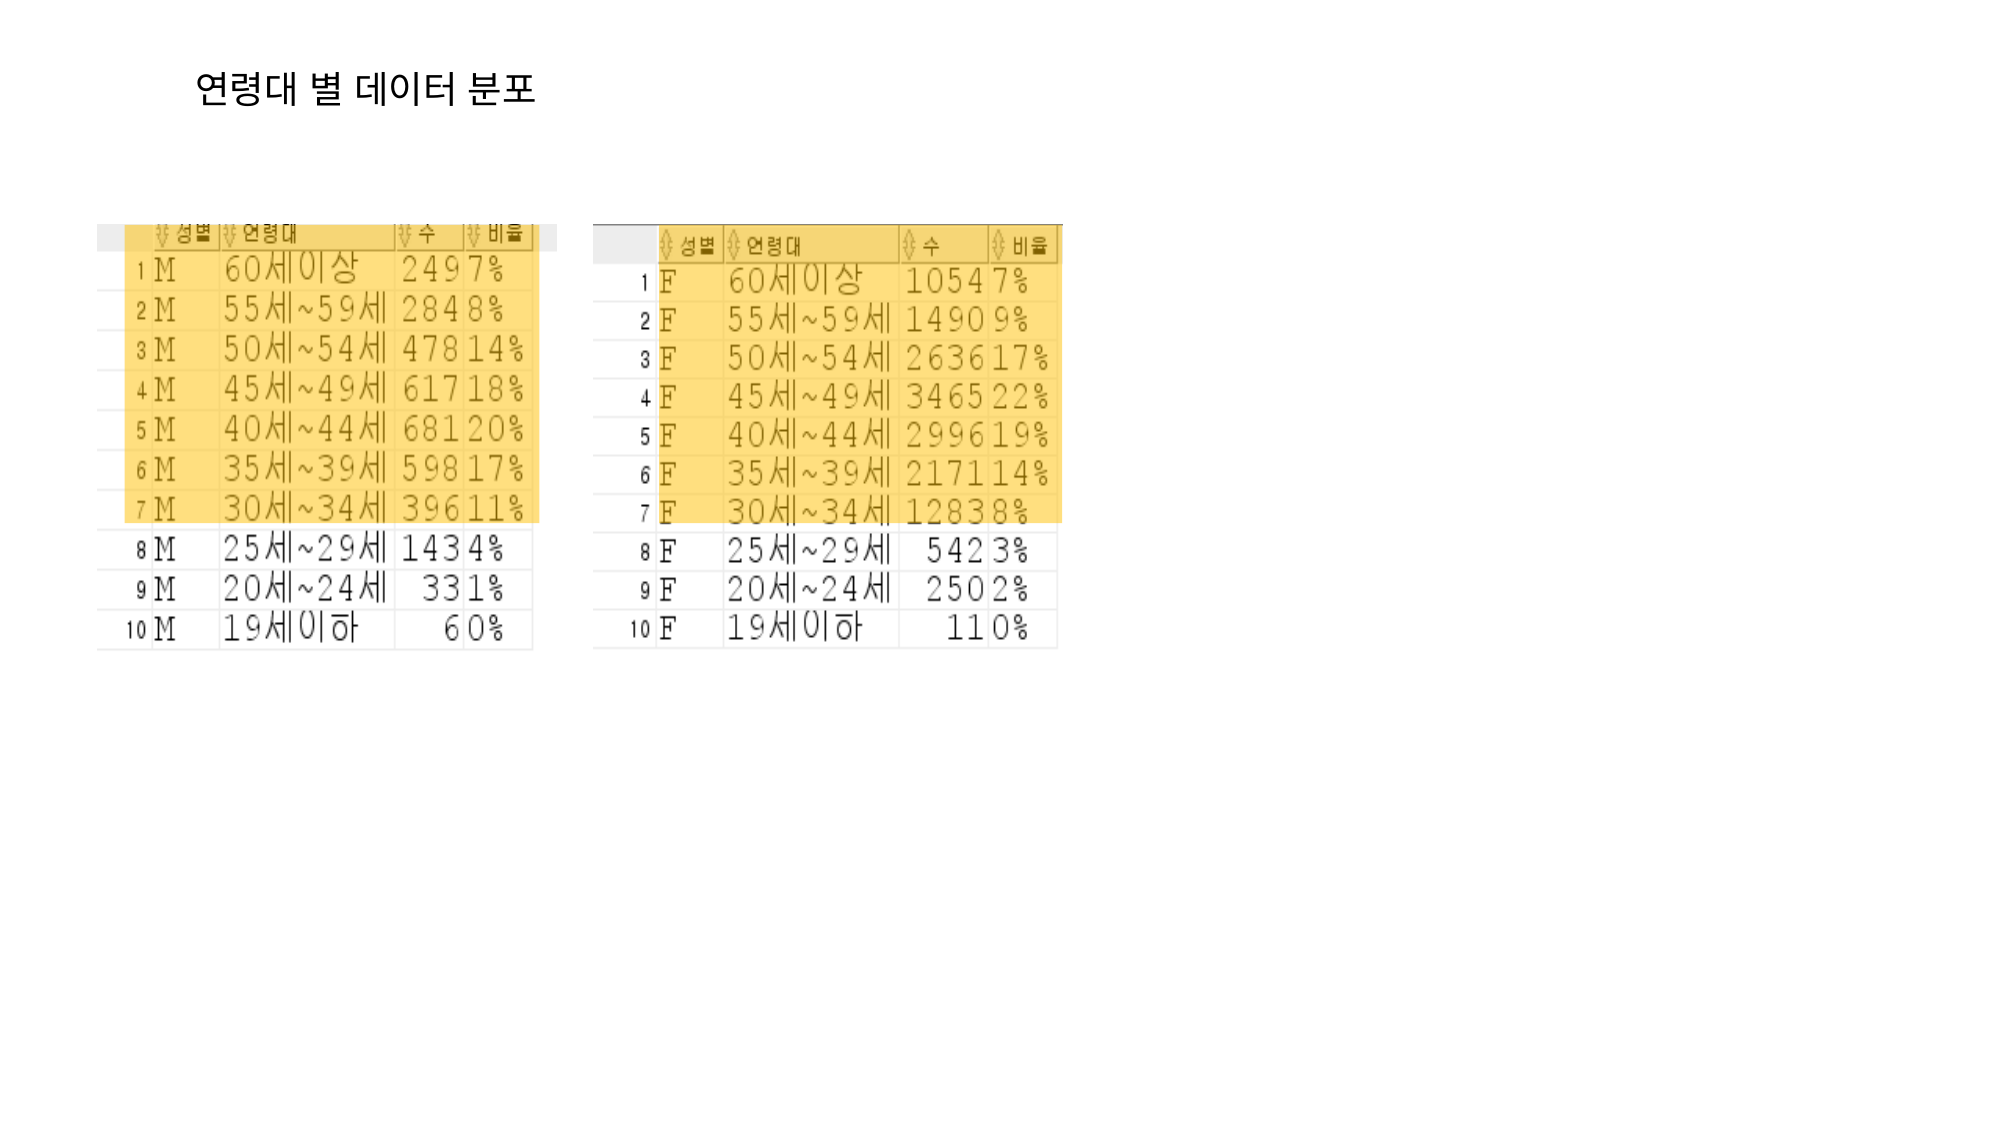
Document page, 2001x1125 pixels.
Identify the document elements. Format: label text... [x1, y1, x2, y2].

picture [96, 224, 557, 662]
picture [593, 224, 1063, 662]
text_box 연령대 별 데이터 분포 [180, 58, 796, 119]
